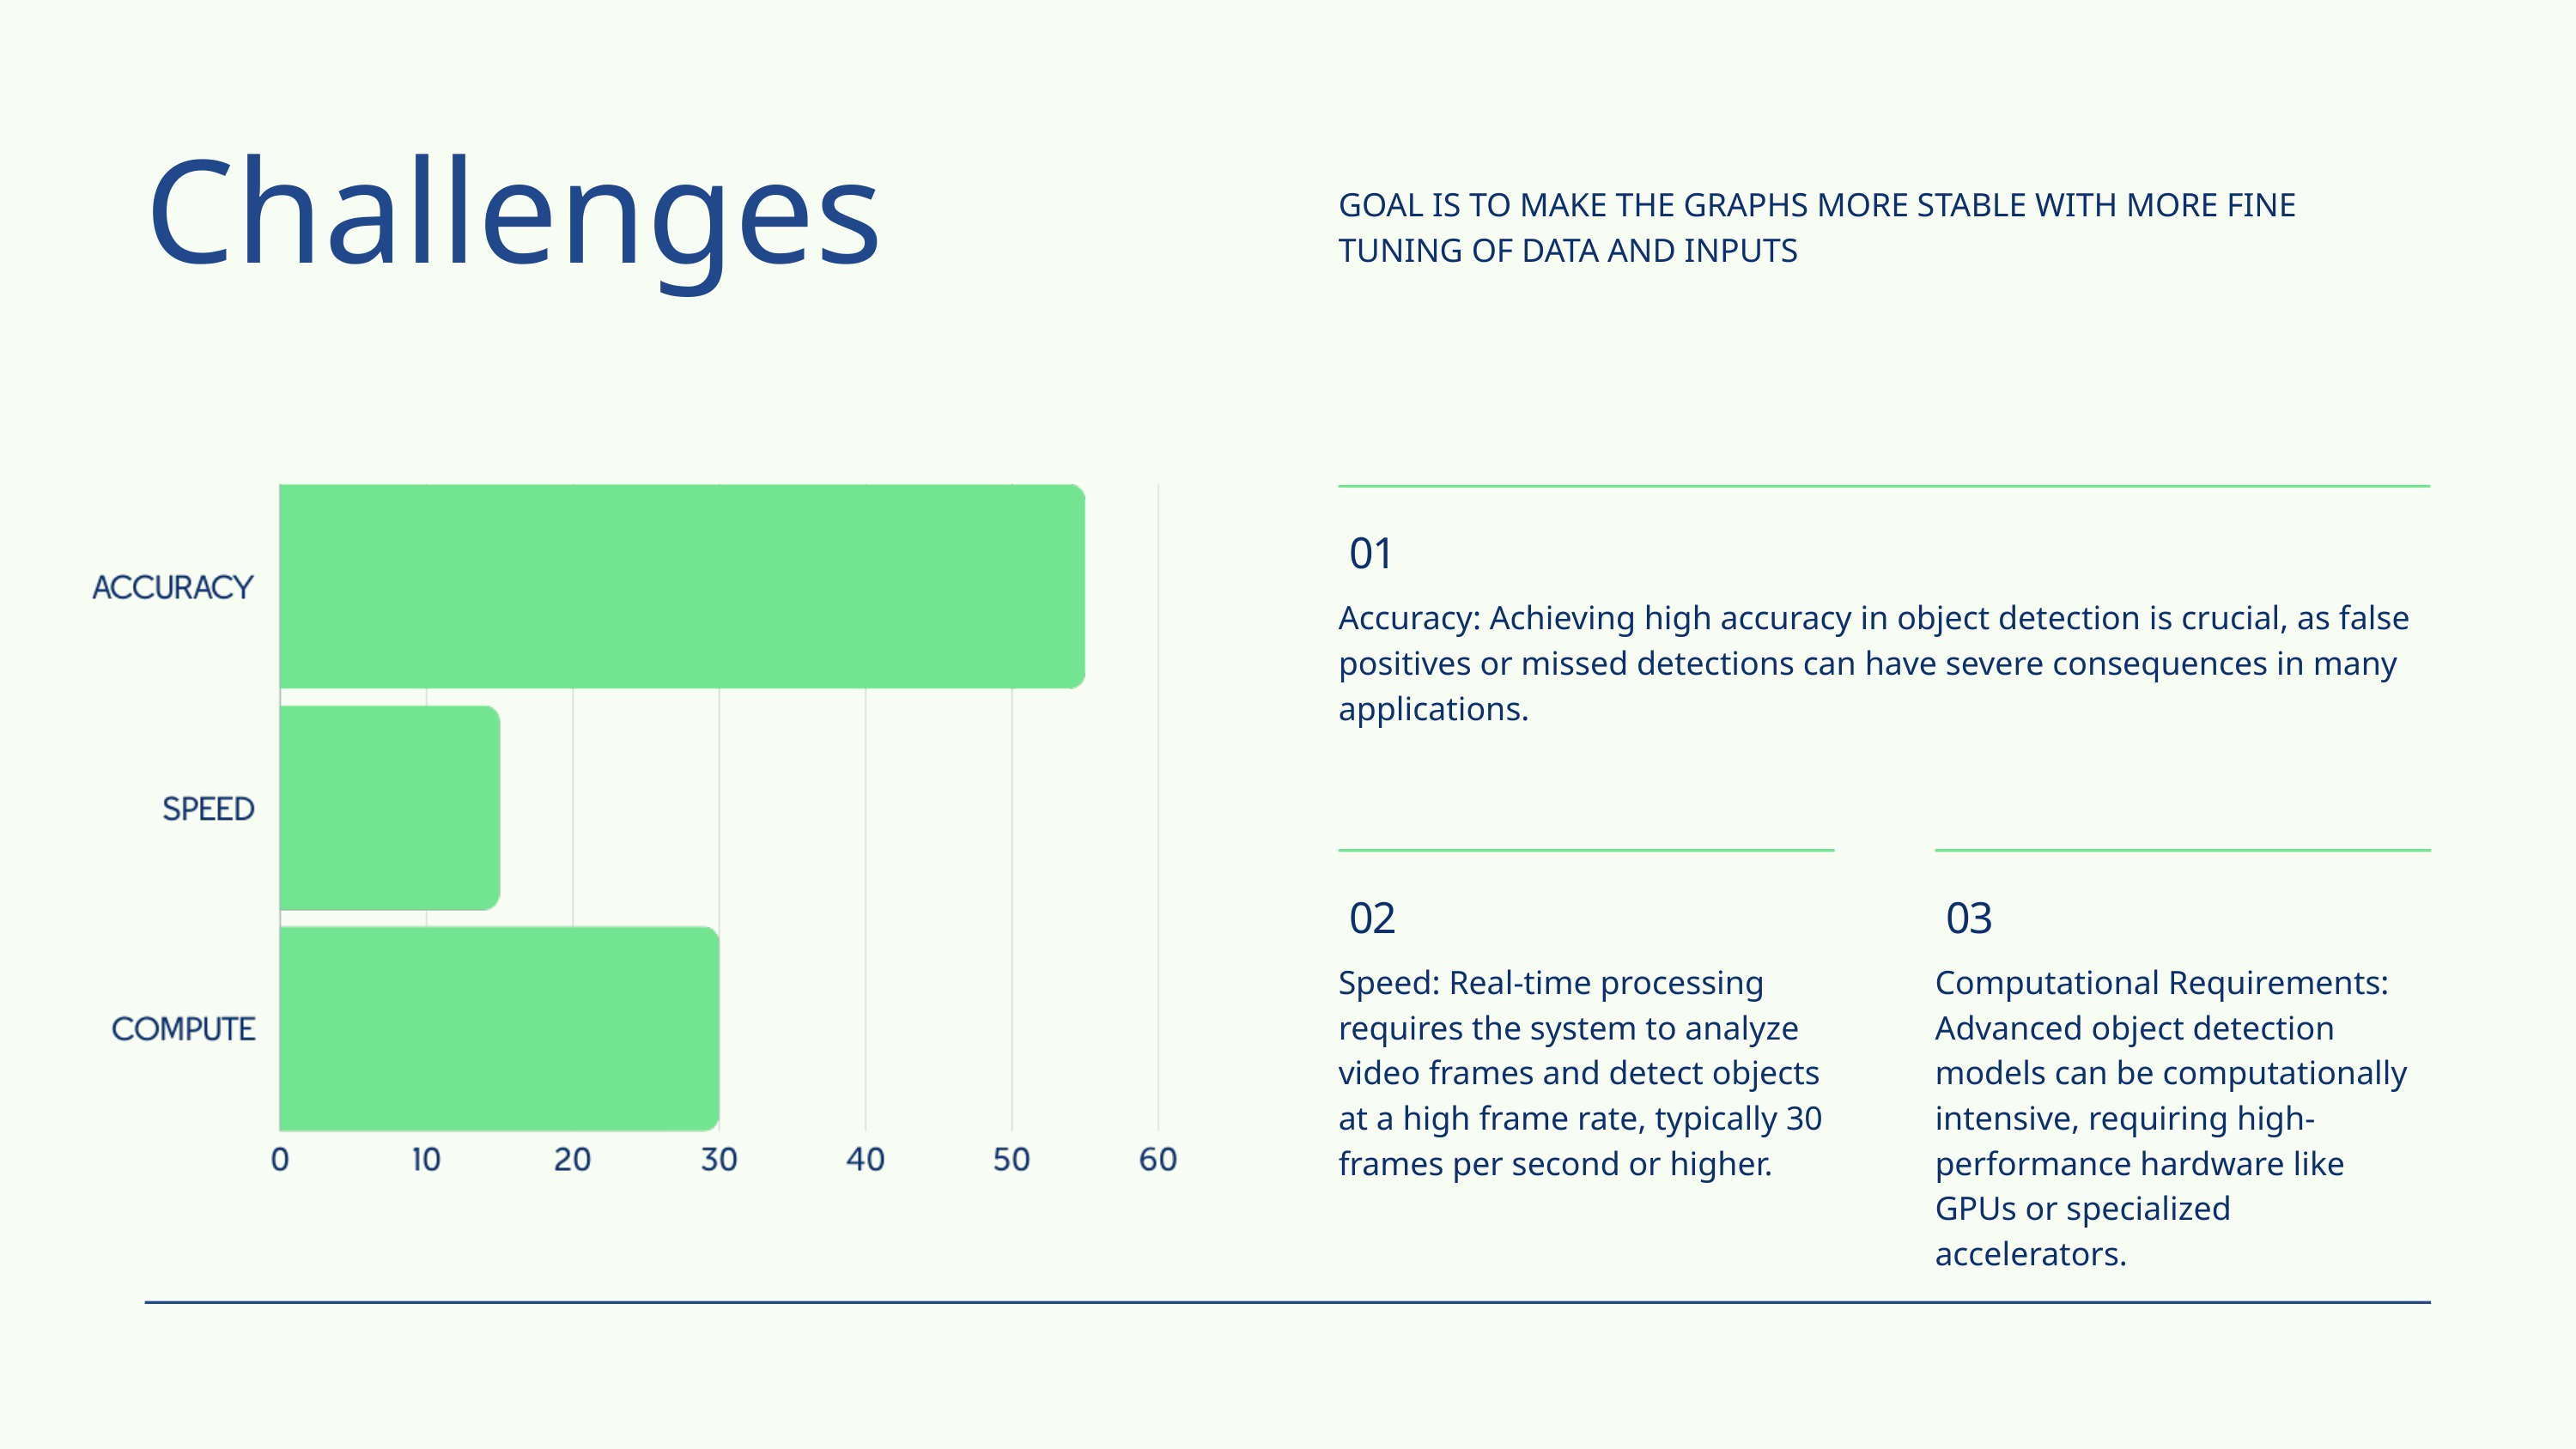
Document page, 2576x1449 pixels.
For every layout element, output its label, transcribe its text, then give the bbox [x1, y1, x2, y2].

text_box Accuracy: Achieving high accuracy in object detection is crucial, as false positives or missed detections can have severe consequences in many applications. [1338, 591, 2432, 727]
text_box Challenges [144, 127, 1178, 293]
text_box Computational Requirements: Advanced object detection models can be computationally intensive, requiring high-performance hardware like GPUs or specialized accelerators. [1935, 955, 2432, 1272]
text_box GOAL IS TO MAKE THE GRAPHS MORE STABLE WITH MORE FINE TUNING OF DATA AND INPUTS [1338, 178, 2374, 270]
text_box Speed: Real-time processing requires the system to analyze video frames and detect objects at a high frame rate, typically 30 frames per second or higher. [1338, 955, 1835, 1182]
picture [0, 376, 1285, 1282]
text_box 02 [1338, 882, 1836, 943]
text_box 03 [1935, 882, 2432, 943]
text_box 01 [1338, 517, 1835, 578]
